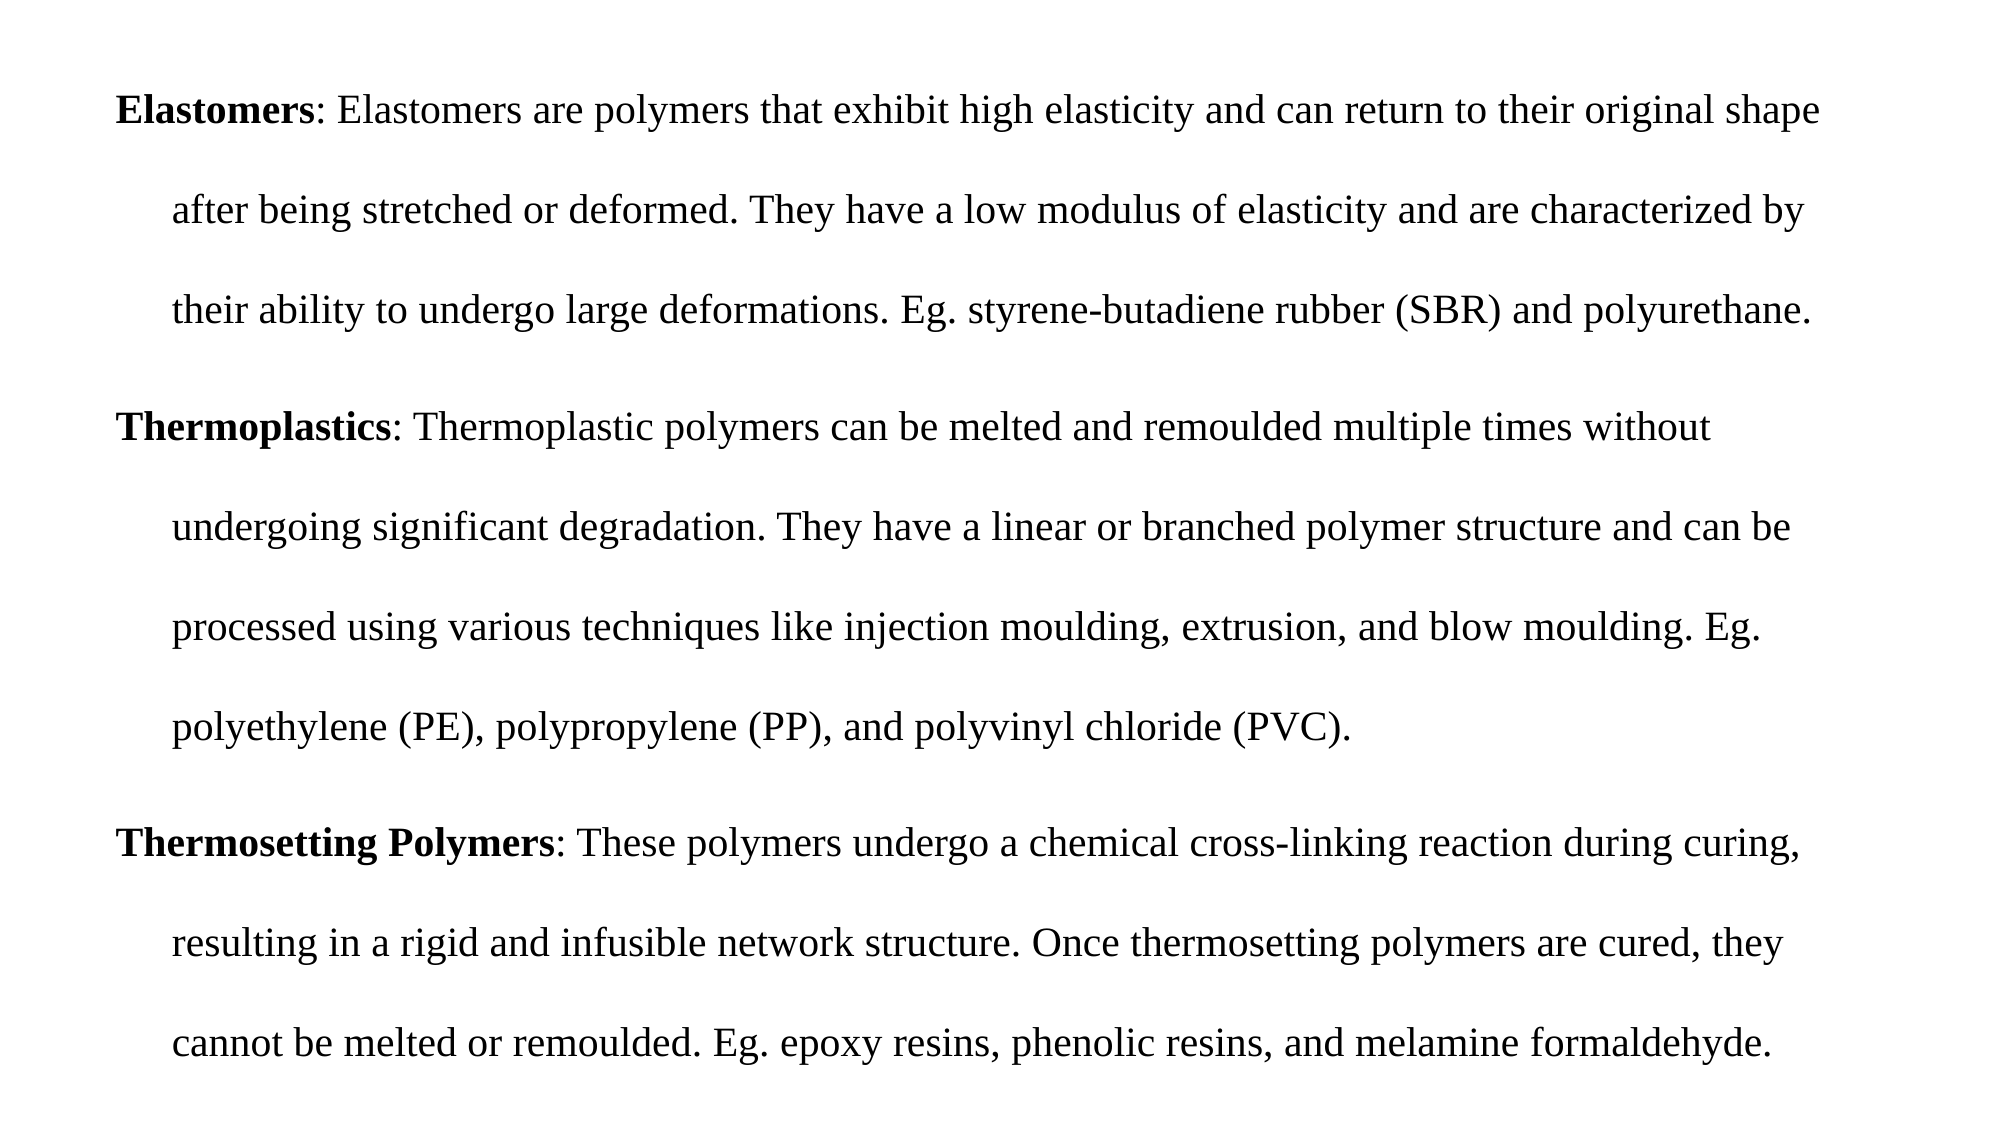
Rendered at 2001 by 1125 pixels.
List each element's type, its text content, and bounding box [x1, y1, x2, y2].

text_box Elastomers: Elastomers are polymers that exhibit high elasticity and can return to their original shape after being stretched or deformed. They have a low modulus of elasticity and are characterized by their ability to undergo large deformations. Eg. styrene-butadiene rubber (SBR) and polyurethane. Thermoplastics: Thermoplastic polymers can be melted and remoulded multiple times without undergoing significant degradation. They have a linear or branched polymer structure and can be processed using various techniques like injection moulding, extrusion, and blow moulding. Eg. polyethylene (PE), polypropylene (PP), and polyvinyl chloride (PVC). Thermosetting Polymers: These polymers undergo a chemical cross-linking reaction during curing, resulting in a rigid and infusible network structure. Once thermosetting polymers are cured, they cannot be melted or remoulded. Eg. epoxy resins, phenolic resins, and melamine formaldehyde. [100, 24, 1938, 1125]
